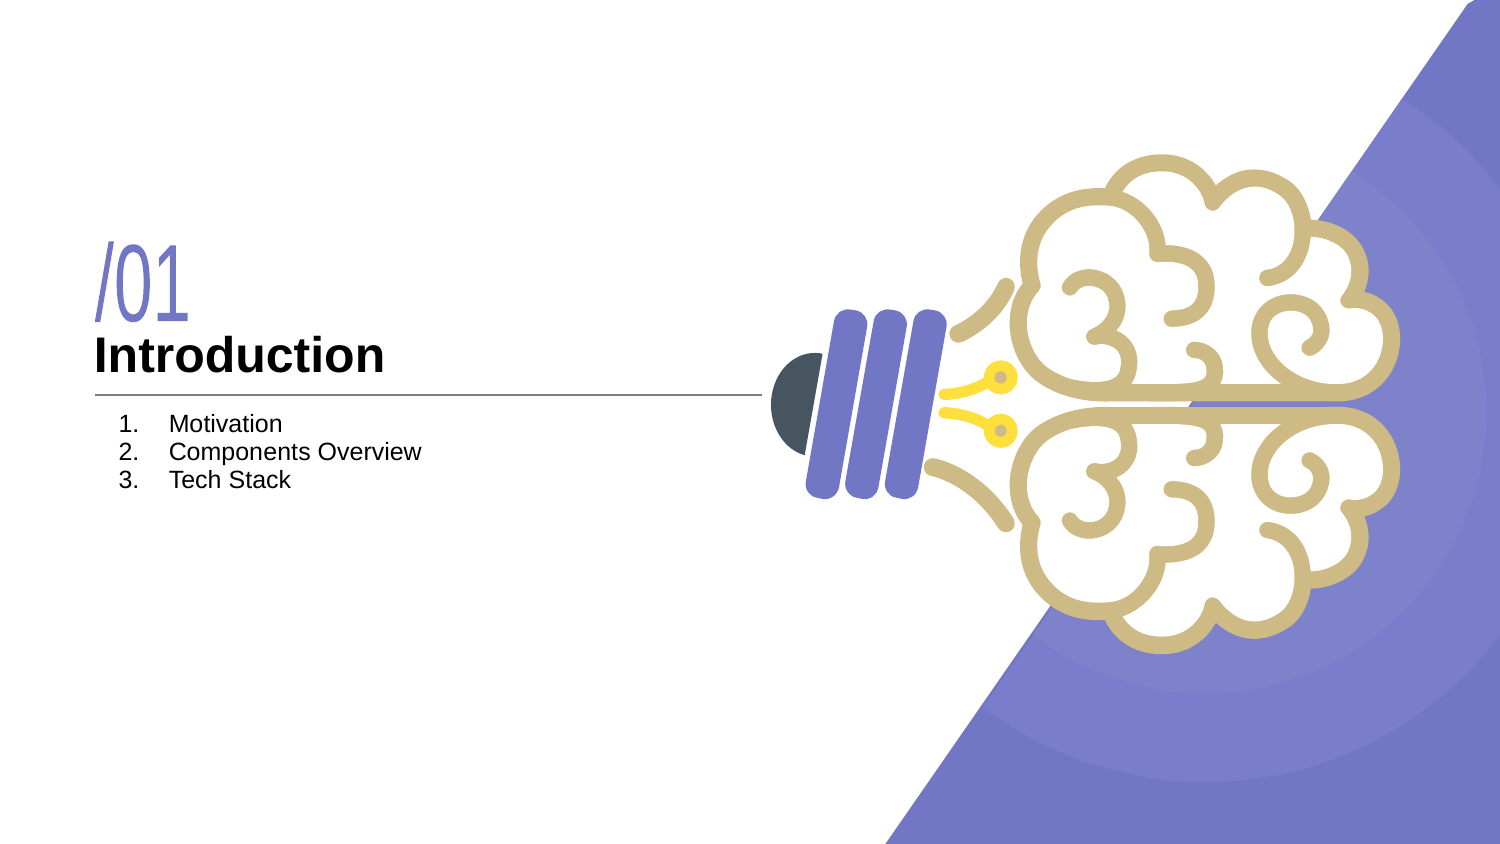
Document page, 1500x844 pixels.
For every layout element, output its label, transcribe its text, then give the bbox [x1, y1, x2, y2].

list Motivation Components Overview Tech Stack [82, 404, 762, 541]
title Introduction [82, 307, 762, 389]
